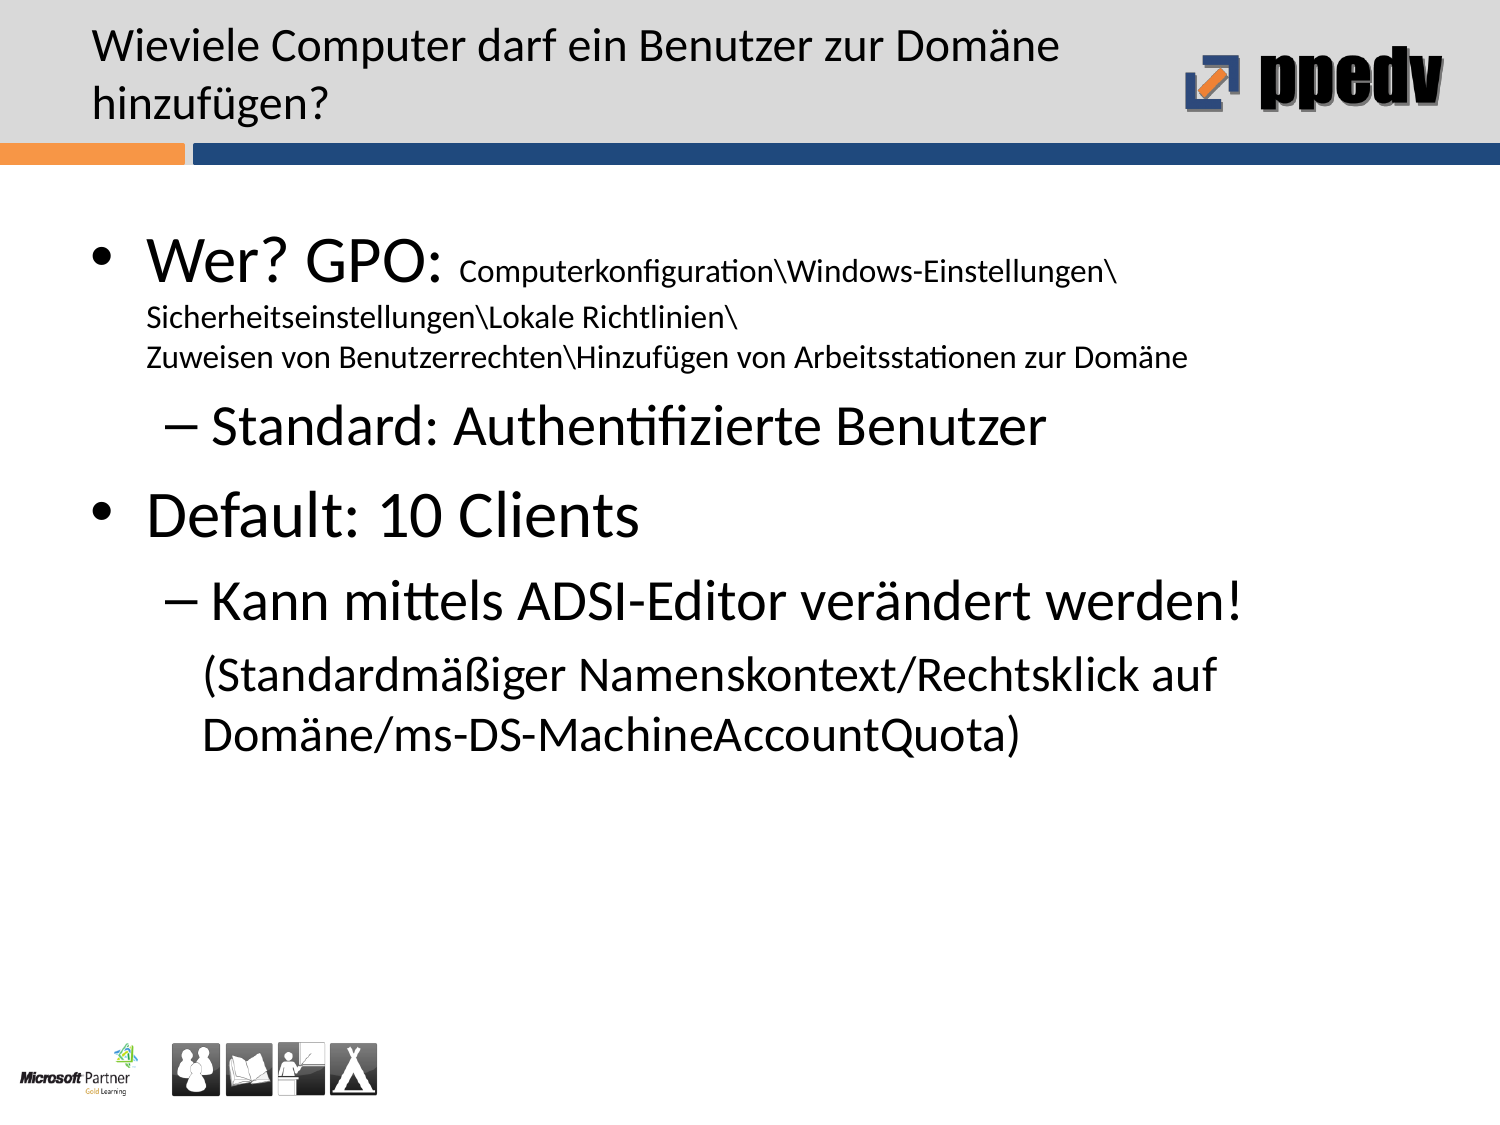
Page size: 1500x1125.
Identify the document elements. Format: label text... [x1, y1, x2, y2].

picture [5, 1023, 396, 1118]
title Wieviele Computer darf ein Benutzer zur Domäne hinzufügen? [76, 5, 1140, 138]
list Wer? GPO: Computerkonfiguration\Windows-Einstellungen\Sicherheitseinstellungen\Lokale Richtlinien\ Zuweisen von Benutzerrechten\Hinzufügen von Arbeitsstationen zur Domäne Standard: Authentifizierte Benutzer Default: 10 Clients Kann mittels ADSI-Editor verändert werden! (Standardmäßiger Namenskontext/Rechtsklick auf Domäne/ms-DS-MachineAccountQuota) [75, 208, 1425, 1005]
picture [1175, 40, 1465, 123]
